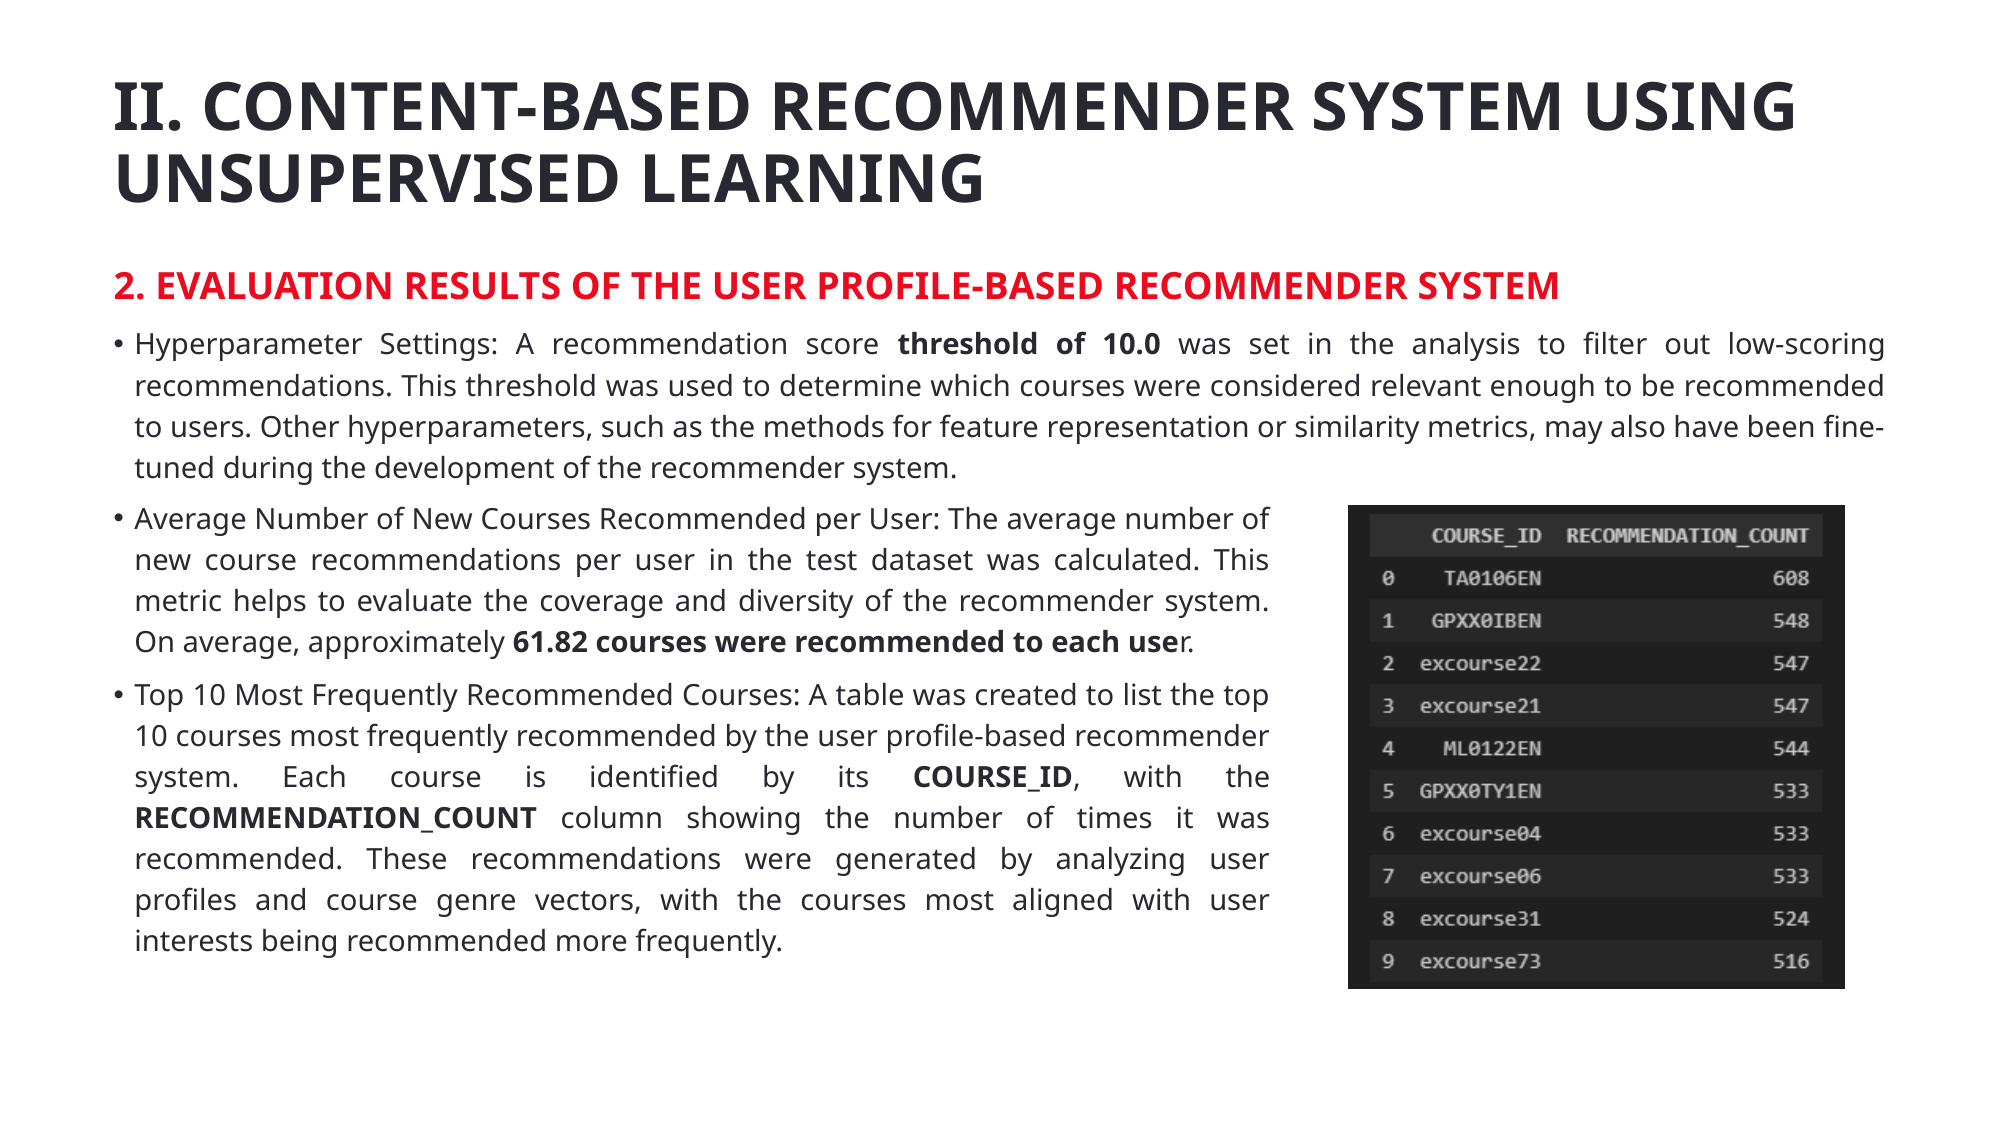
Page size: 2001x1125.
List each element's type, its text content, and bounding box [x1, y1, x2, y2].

list 2. EVALUATION RESULTS OF THE USER PROFILE-BASED RECOMMENDER SYSTEM Hyperparameter Settings: A recommendation score threshold of 10.0 was set in the analysis to filter out low-scoring recommendations. This threshold was used to determine which courses were considered relevant enough to be recommended to users. Other hyperparameters, such as the methods for feature representation or similarity metrics, may also have been fine-tuned during the development of the recommender system. [113, 254, 1887, 495]
title II. CONTENT-BASED RECOMMENDER SYSTEM USING UNSUPERVISED LEARNING [113, 73, 1887, 219]
picture [1348, 505, 1845, 989]
text_box Average Number of New Courses Recommended per User: The average number of new course recommendations per user in the test dataset was calculated. This metric helps to evaluate the coverage and diversity of the recommender system. On average, approximately 61.82 courses were recommended to each user. Top 10 Most Frequently Recommended Courses: A table was created to list the top 10 courses most frequently recommended by the user profile-based recommender system. Each course is identified by its COURSE_ID, with the RECOMMENDATION_COUNT column showing the number of times it was recommended. These recommendations were generated by analyzing user profiles and course genre vectors, with the courses most aligned with user interests being recommended more frequently. [113, 494, 1271, 1053]
